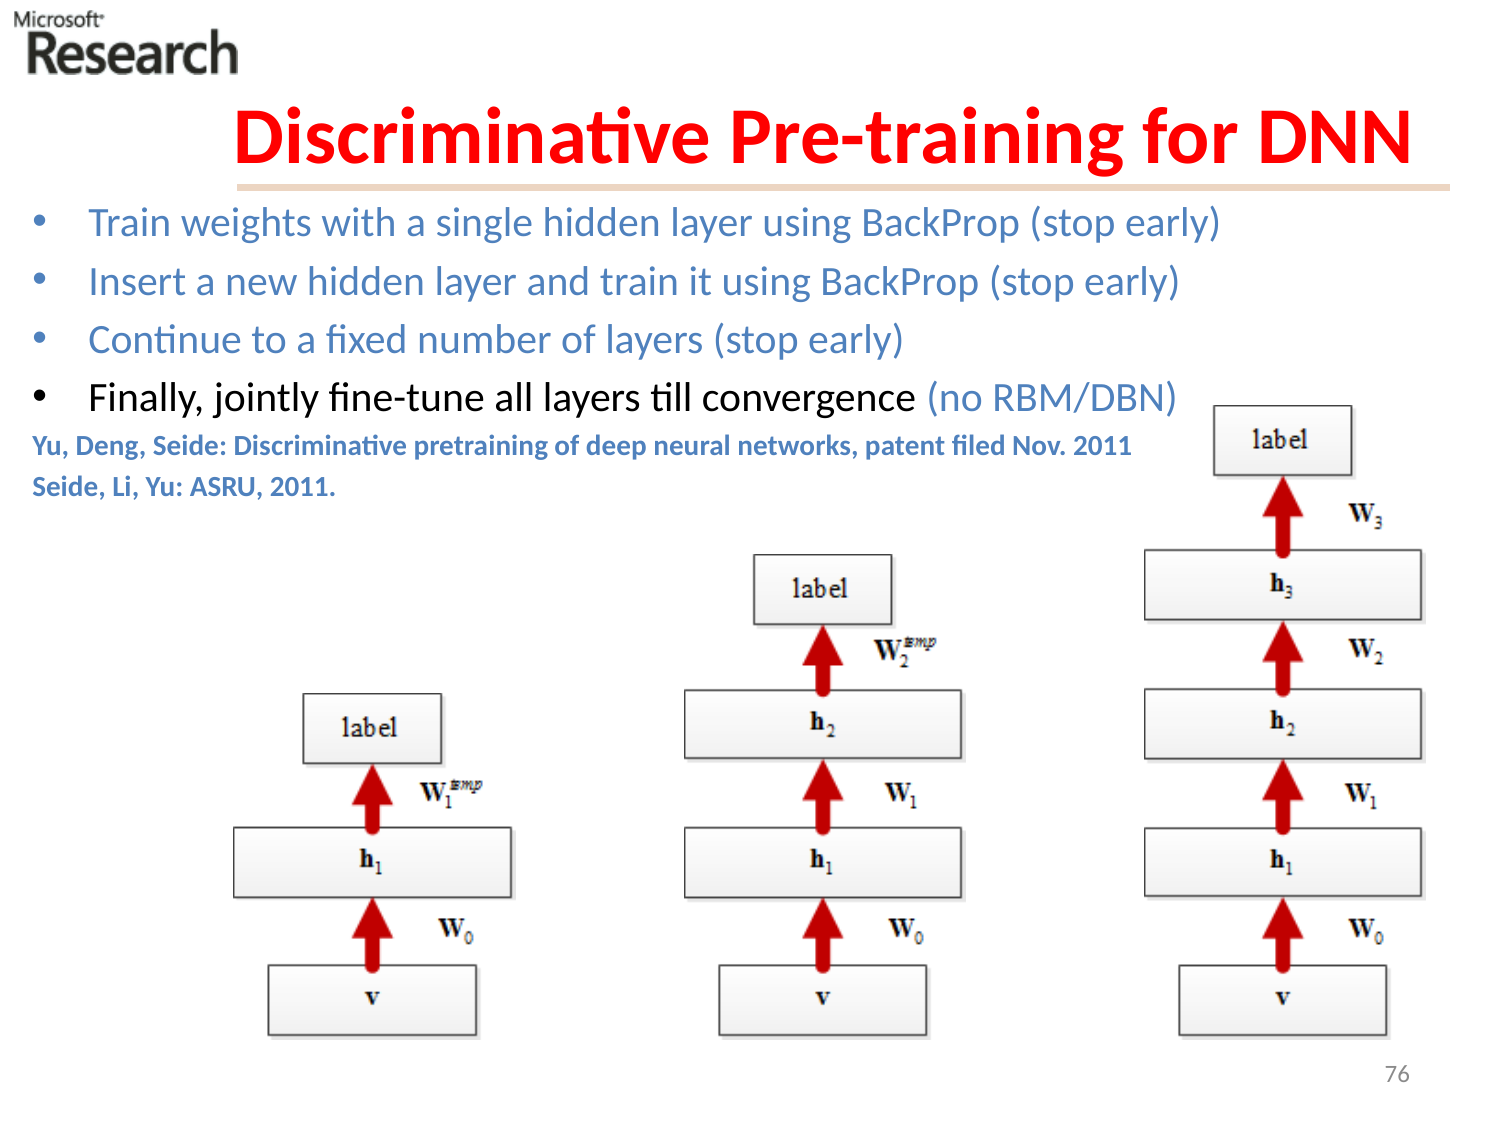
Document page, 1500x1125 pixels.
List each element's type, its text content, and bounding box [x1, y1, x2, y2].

title Discriminative Pre-training for DNN [150, 37, 1500, 225]
list Train weights with a single hidden layer using BackProp (stop early) Insert a new hidden layer and train it using BackProp (stop early) Continue to a fixed number of layers (stop early) Finally, jointly fine-tune all layers till convergence (no RBM/DBN) Yu, Deng, Seide: Discriminative pretraining of deep neural networks, patent filed Nov. 2011 Seide, Li, Yu: ASRU, 2011. [17, 187, 1426, 543]
picture [14, 10, 238, 75]
picture [233, 693, 516, 1040]
picture [684, 554, 967, 1040]
picture [1143, 404, 1426, 1040]
slide_number 76 [1074, 1042, 1425, 1103]
